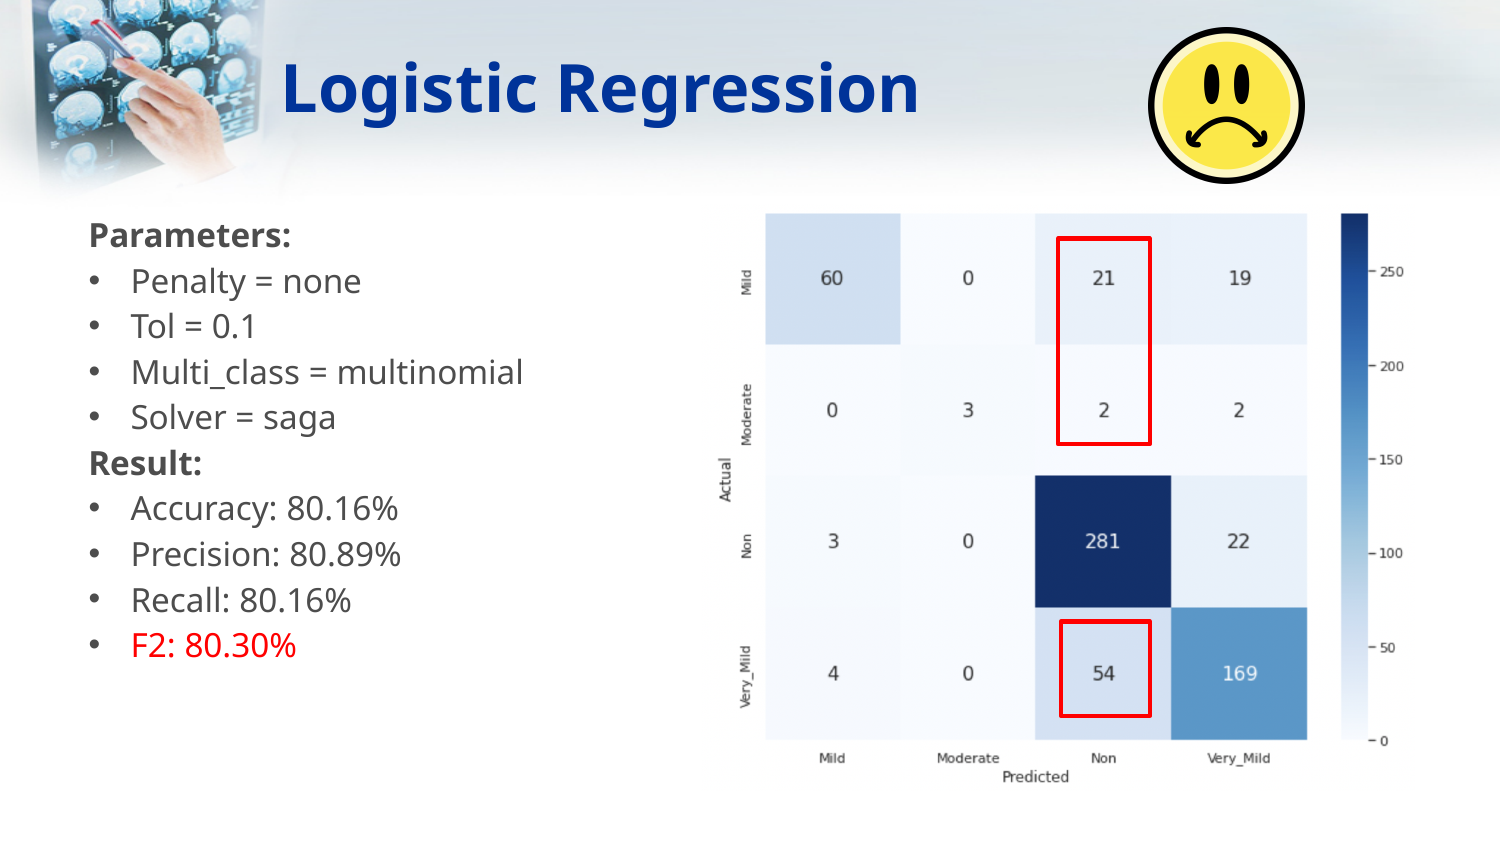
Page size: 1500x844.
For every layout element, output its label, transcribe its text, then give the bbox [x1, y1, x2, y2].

title Logistic Regression [265, 54, 1142, 118]
list Parameters: Penalty = none Tol = 0.1 Multi_class = multinomial Solver = saga Result: Accuracy: 80.16% Precision: 80.89% Recall: 80.16% F2: 80.30% [59, 206, 697, 792]
picture [0, 0, 1500, 844]
